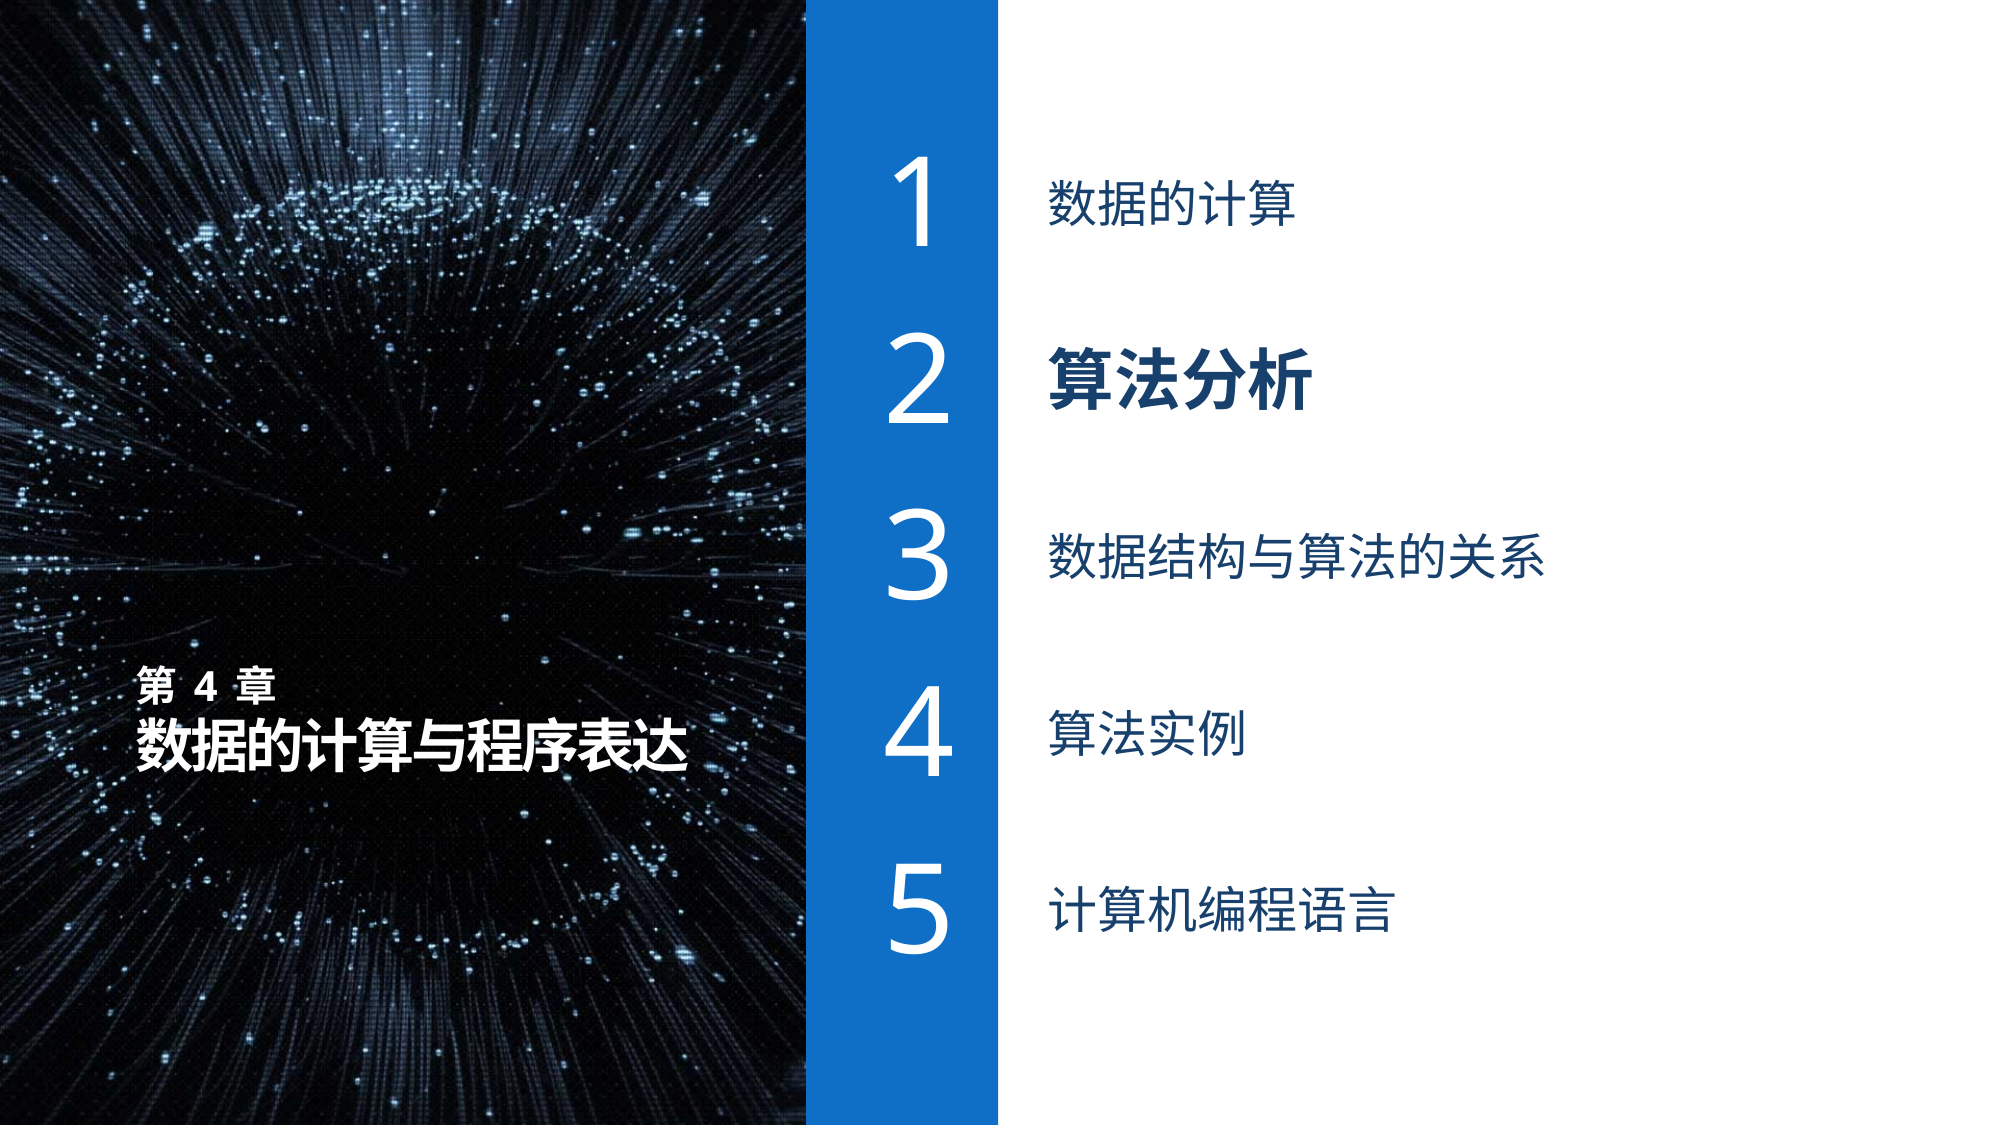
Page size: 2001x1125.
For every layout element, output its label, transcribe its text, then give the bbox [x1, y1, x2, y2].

list 5 [833, 850, 956, 975]
list 数据的计算 [1032, 144, 1821, 269]
list 1 [833, 144, 956, 269]
list 算法实例 [1032, 674, 1821, 798]
picture [0, 0, 806, 1125]
list 数据结构与算法的关系 [1032, 497, 1821, 622]
list 2 [833, 320, 956, 445]
list 计算机编程语言 [1032, 850, 1821, 975]
list 4 [833, 674, 956, 798]
list 3 [833, 497, 956, 622]
list 算法分析 [1032, 320, 1821, 445]
